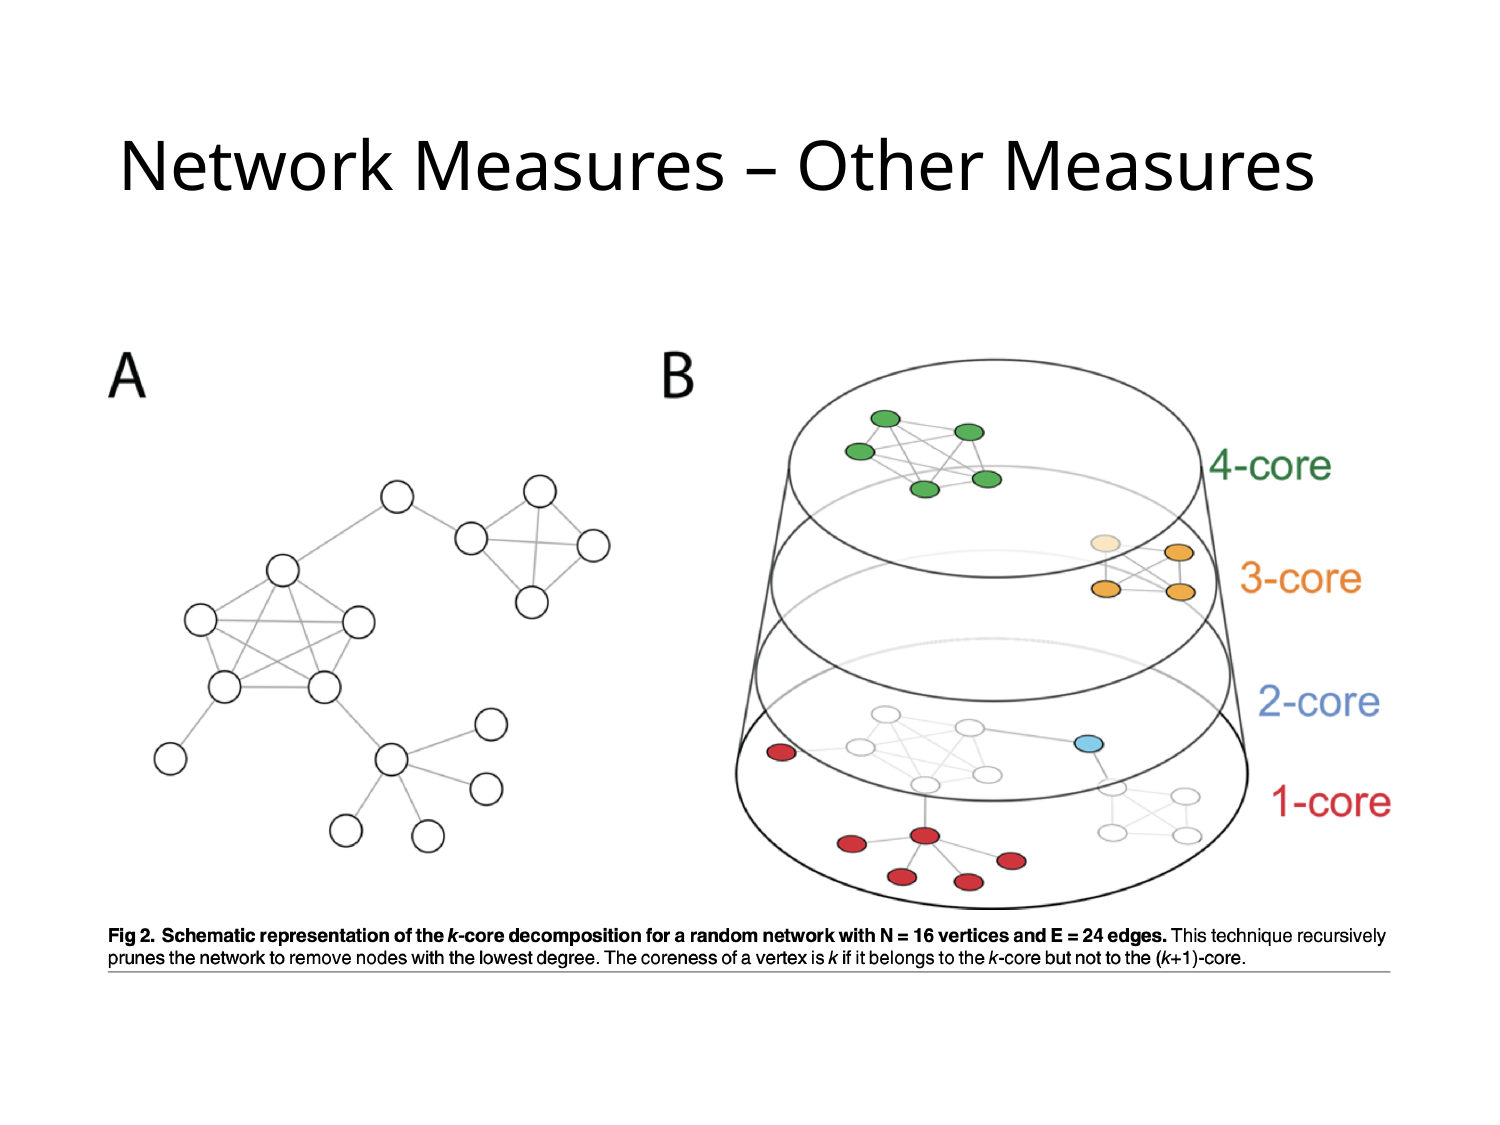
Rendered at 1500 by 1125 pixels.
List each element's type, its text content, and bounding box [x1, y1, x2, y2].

title Network Measures – Other Measures [103, 59, 1397, 278]
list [73, 308, 1427, 984]
